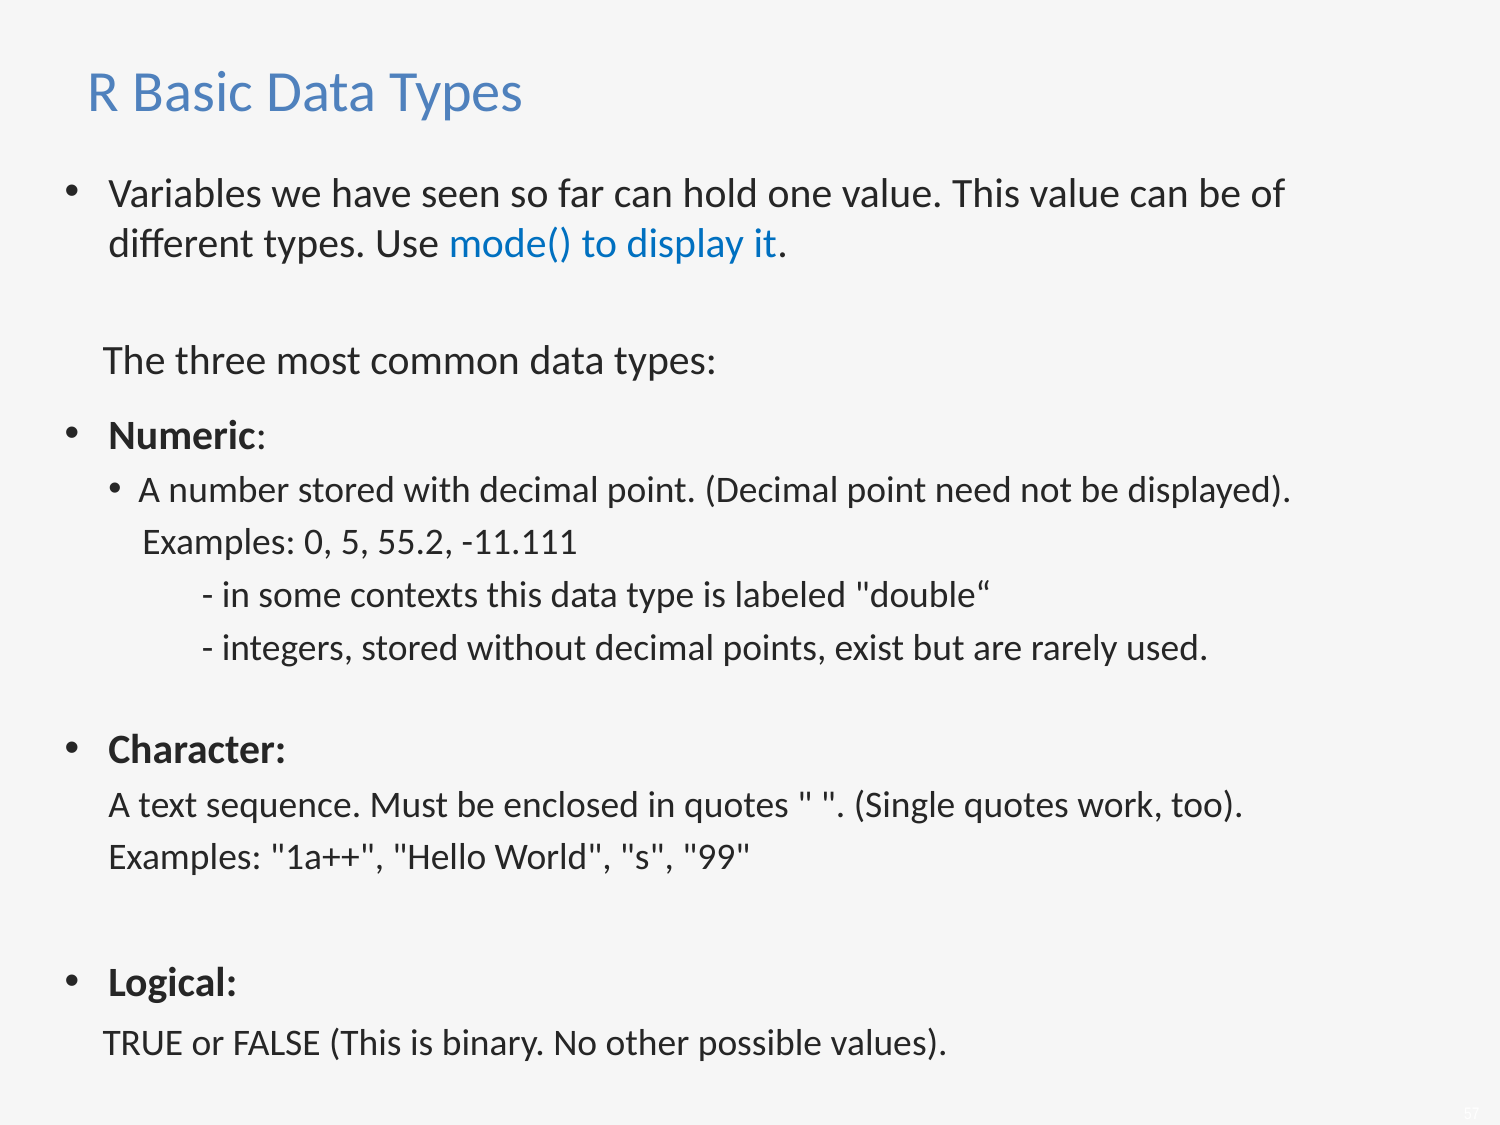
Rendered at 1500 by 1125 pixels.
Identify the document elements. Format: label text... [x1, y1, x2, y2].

list Variables we have seen so far can hold one value. This value can be of different types. Use mode() to display it. The three most common data types: Numeric: A number stored with decimal point. (Decimal point need not be displayed). Examples: 0, 5, 55.2, -11.111 - in some contexts this data type is labeled "double“ - integers, stored without decimal points, exist but are rarely used. Character: A text sequence. Must be enclosed in quotes " ". (Single quotes work, too). Examples: "1a++", "Hello World", "s", "99" Logical: TRUE or FALSE (This is binary. No other possible values). [64, 165, 1436, 1087]
title R Basic Data Types [64, 61, 691, 125]
